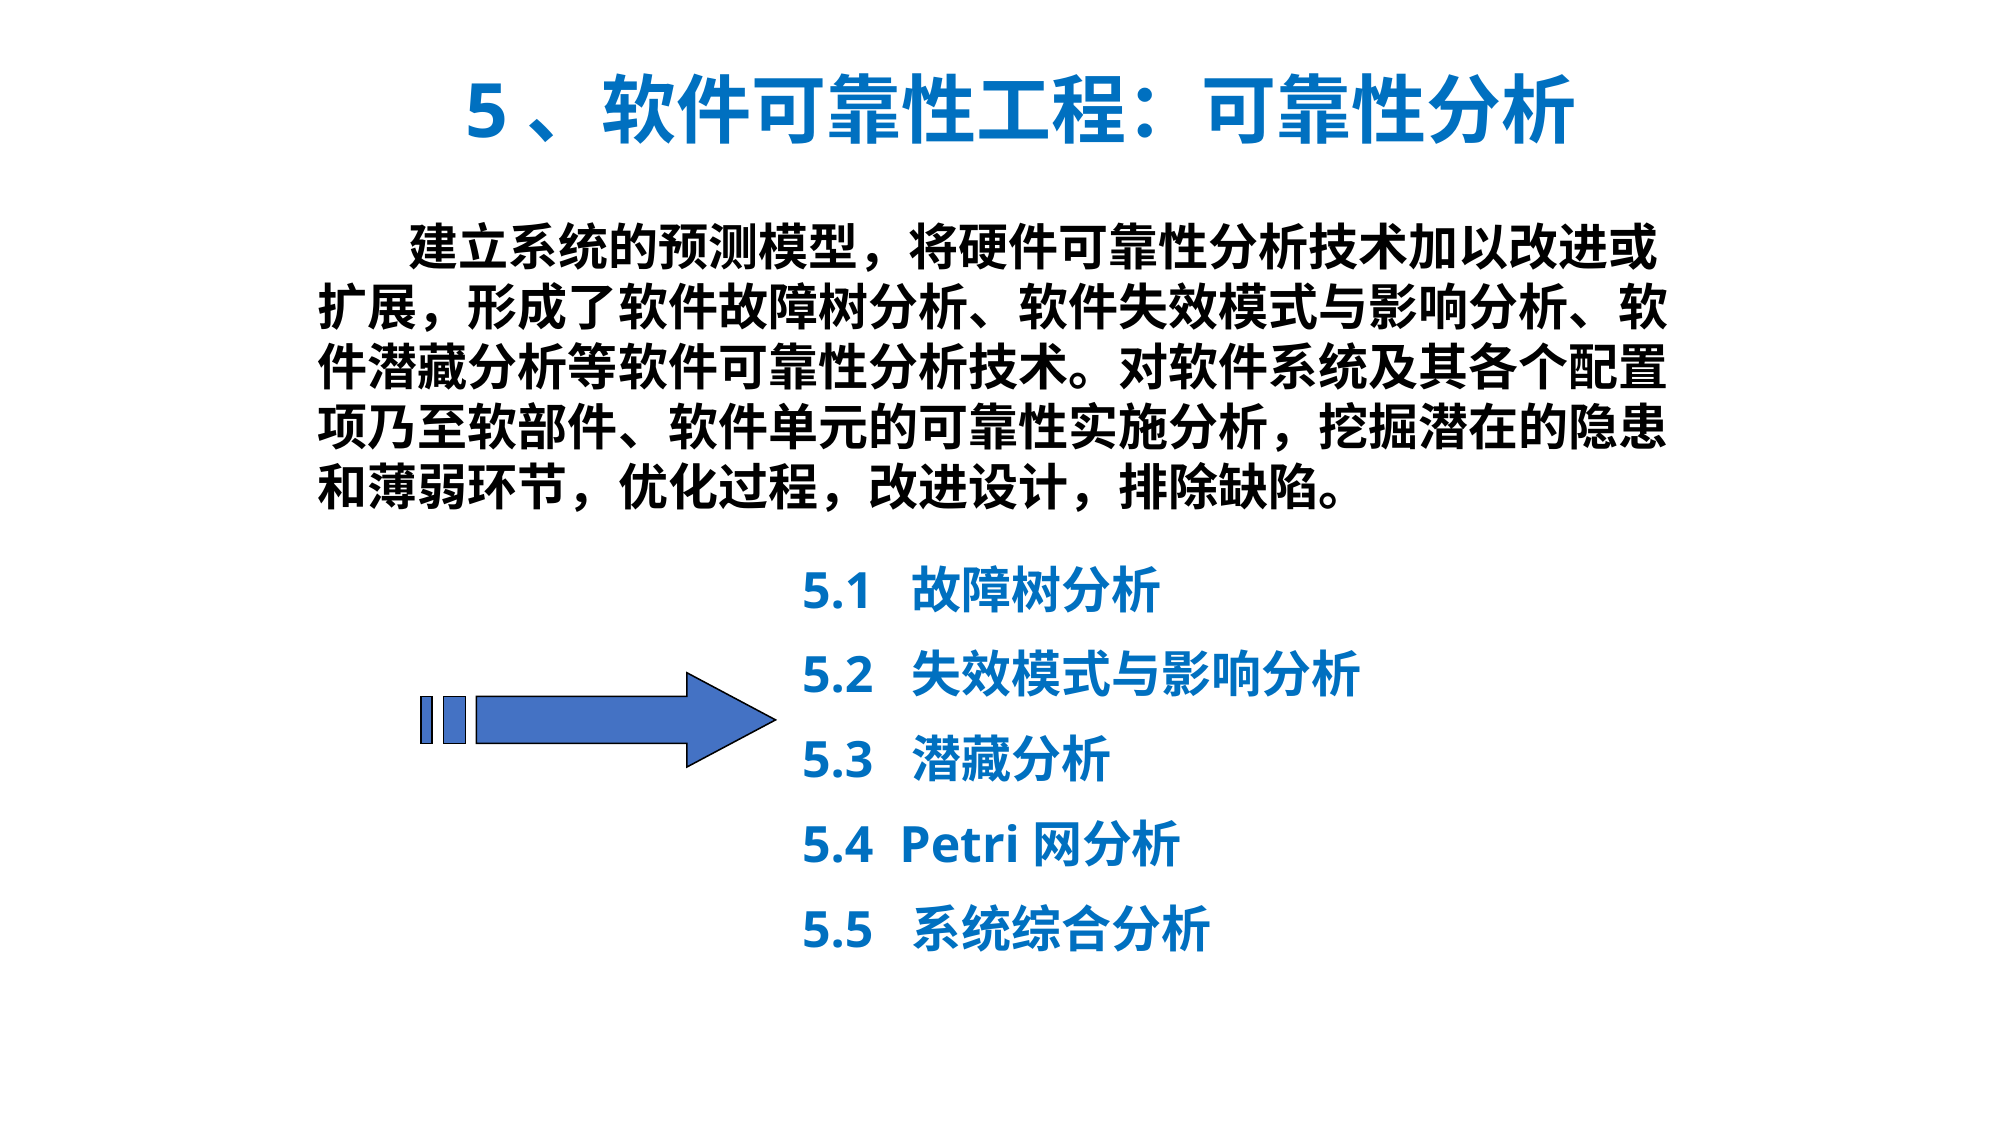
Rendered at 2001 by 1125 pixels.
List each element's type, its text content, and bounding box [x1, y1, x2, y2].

text_box 建立系统的预测模型，将硬件可靠性分析技术加以改进或扩展，形成了软件故障树分析、软件失效模式与影响分析、软件潜藏分析等软件可靠性分析技术。对软件系统及其各个配置项乃至软部件、软件单元的可靠性实施分析，挖掘潜在的隐患和薄弱环节，优化过程，改进设计，排除缺陷。 [303, 207, 1721, 523]
text_box 5、软件可靠性工程：可靠性分析 [291, 54, 1750, 160]
text_box [443, 696, 466, 744]
text_box [421, 696, 433, 744]
text_box [476, 672, 776, 768]
text_box 5.1 故障树分析 5.2 失效模式与影响分析 5.3 潜藏分析 5.4 Petri网分析 5.5 系统综合分析 [787, 550, 1567, 966]
